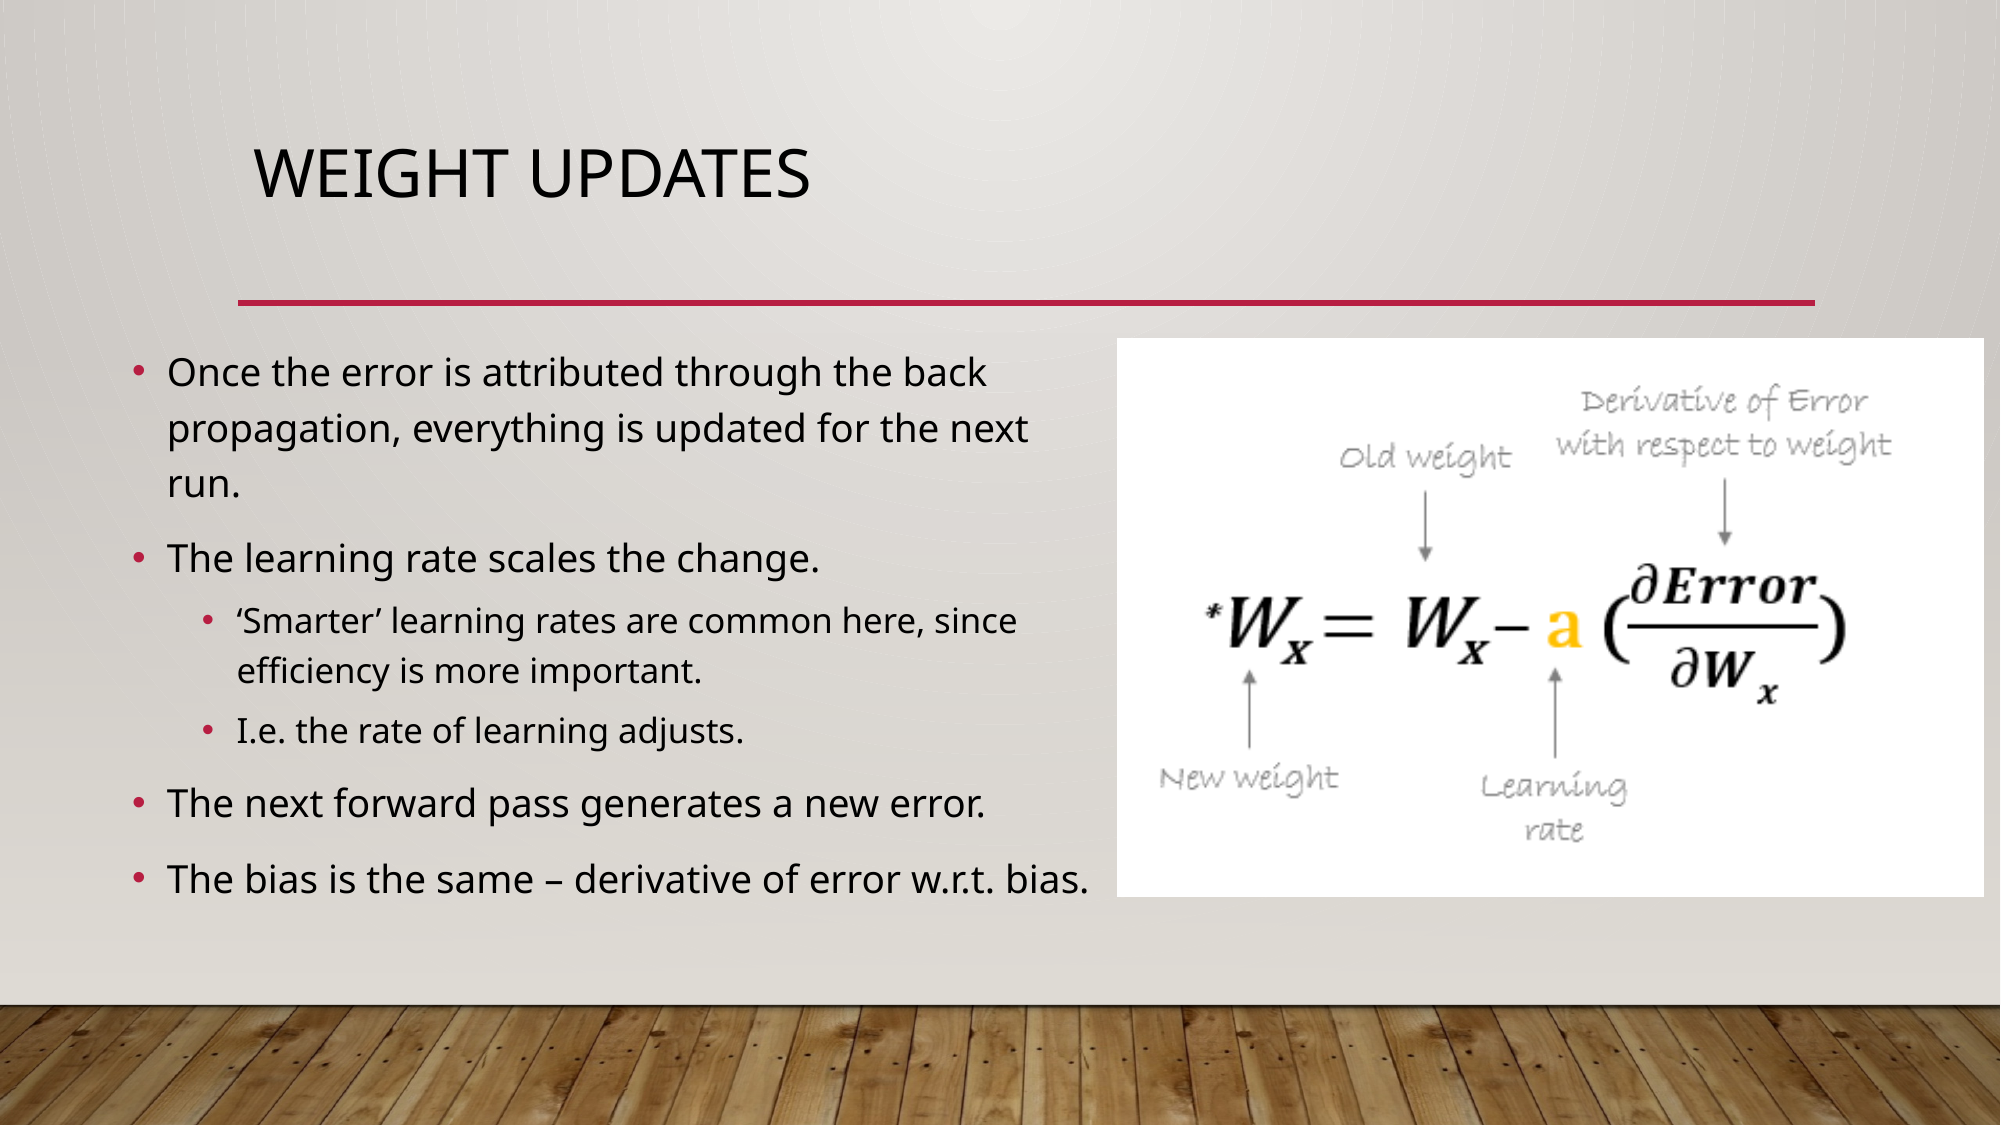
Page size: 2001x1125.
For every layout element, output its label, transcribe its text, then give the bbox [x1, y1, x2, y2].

title Weight Updates [238, 131, 1814, 305]
picture [1117, 338, 1984, 897]
picture [0, 1005, 2000, 1125]
list Once the error is attributed through the back propagation, everything is updated for the next run. The learning rate scales the change. ‘Smarter’ learning rates are common here, since efficiency is more important. I.e. the rate of learning adjusts. The next forward pass generates a new error. The bias is the same – derivative of error w.r.t. bias. [117, 330, 1118, 964]
